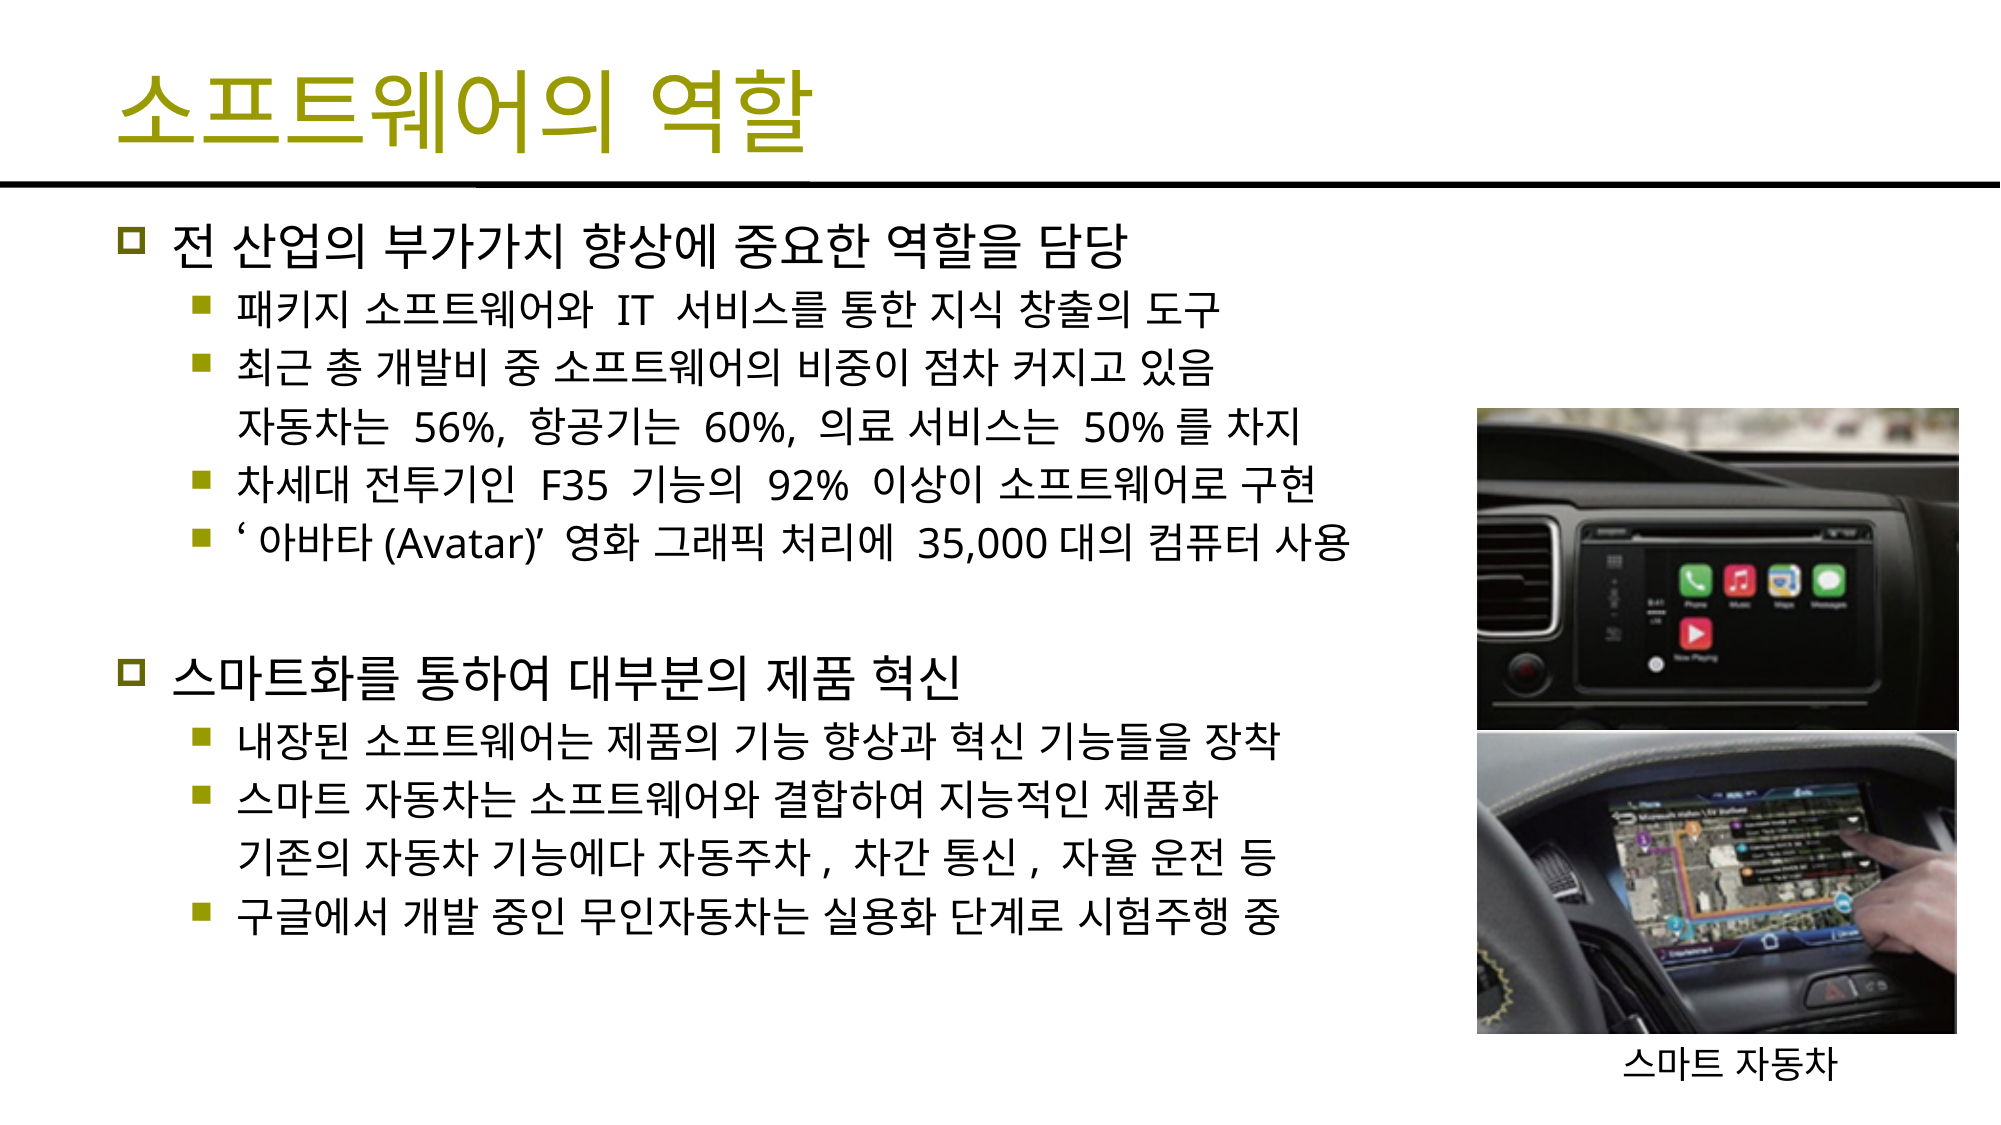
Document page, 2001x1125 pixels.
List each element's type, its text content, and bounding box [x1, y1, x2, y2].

title 소프트웨어의 역할 [99, 45, 1900, 173]
text_box 스마트 자동차 [1532, 1042, 1855, 1094]
picture [1476, 408, 1960, 1034]
list 전 산업의 부가가치 향상에 중요한 역할을 담당 패키지 소프트웨어와 IT 서비스를 통한 지식 창출의 도구 최근 총 개발비 중 소프트웨어의 비중이 점차 커지고 있음 자동차는 56%, 항공기는 60%, 의료 서비스는 50%를 차지 차세대 전투기인 F35 기능의 92% 이상이 소프트웨어로 구현 ‘아바타(Avatar)’ 영화 그래픽 처리에 35,000대의 컴퓨터 사용 스마트화를 통하여 대부분의 제품 혁신 내장된 소프트웨어는 제품의 기능 향상과 혁신 기능들을 장착 스마트 자동차는 소프트웨어와 결합하여 지능적인 제품화 기존의 자동차 기능에다 자동주차, 차간 통신, 자율 운전 등 구글에서 개발 중인 무인자동차는 실용화 단계로 시험주행 중 [99, 208, 1900, 1006]
